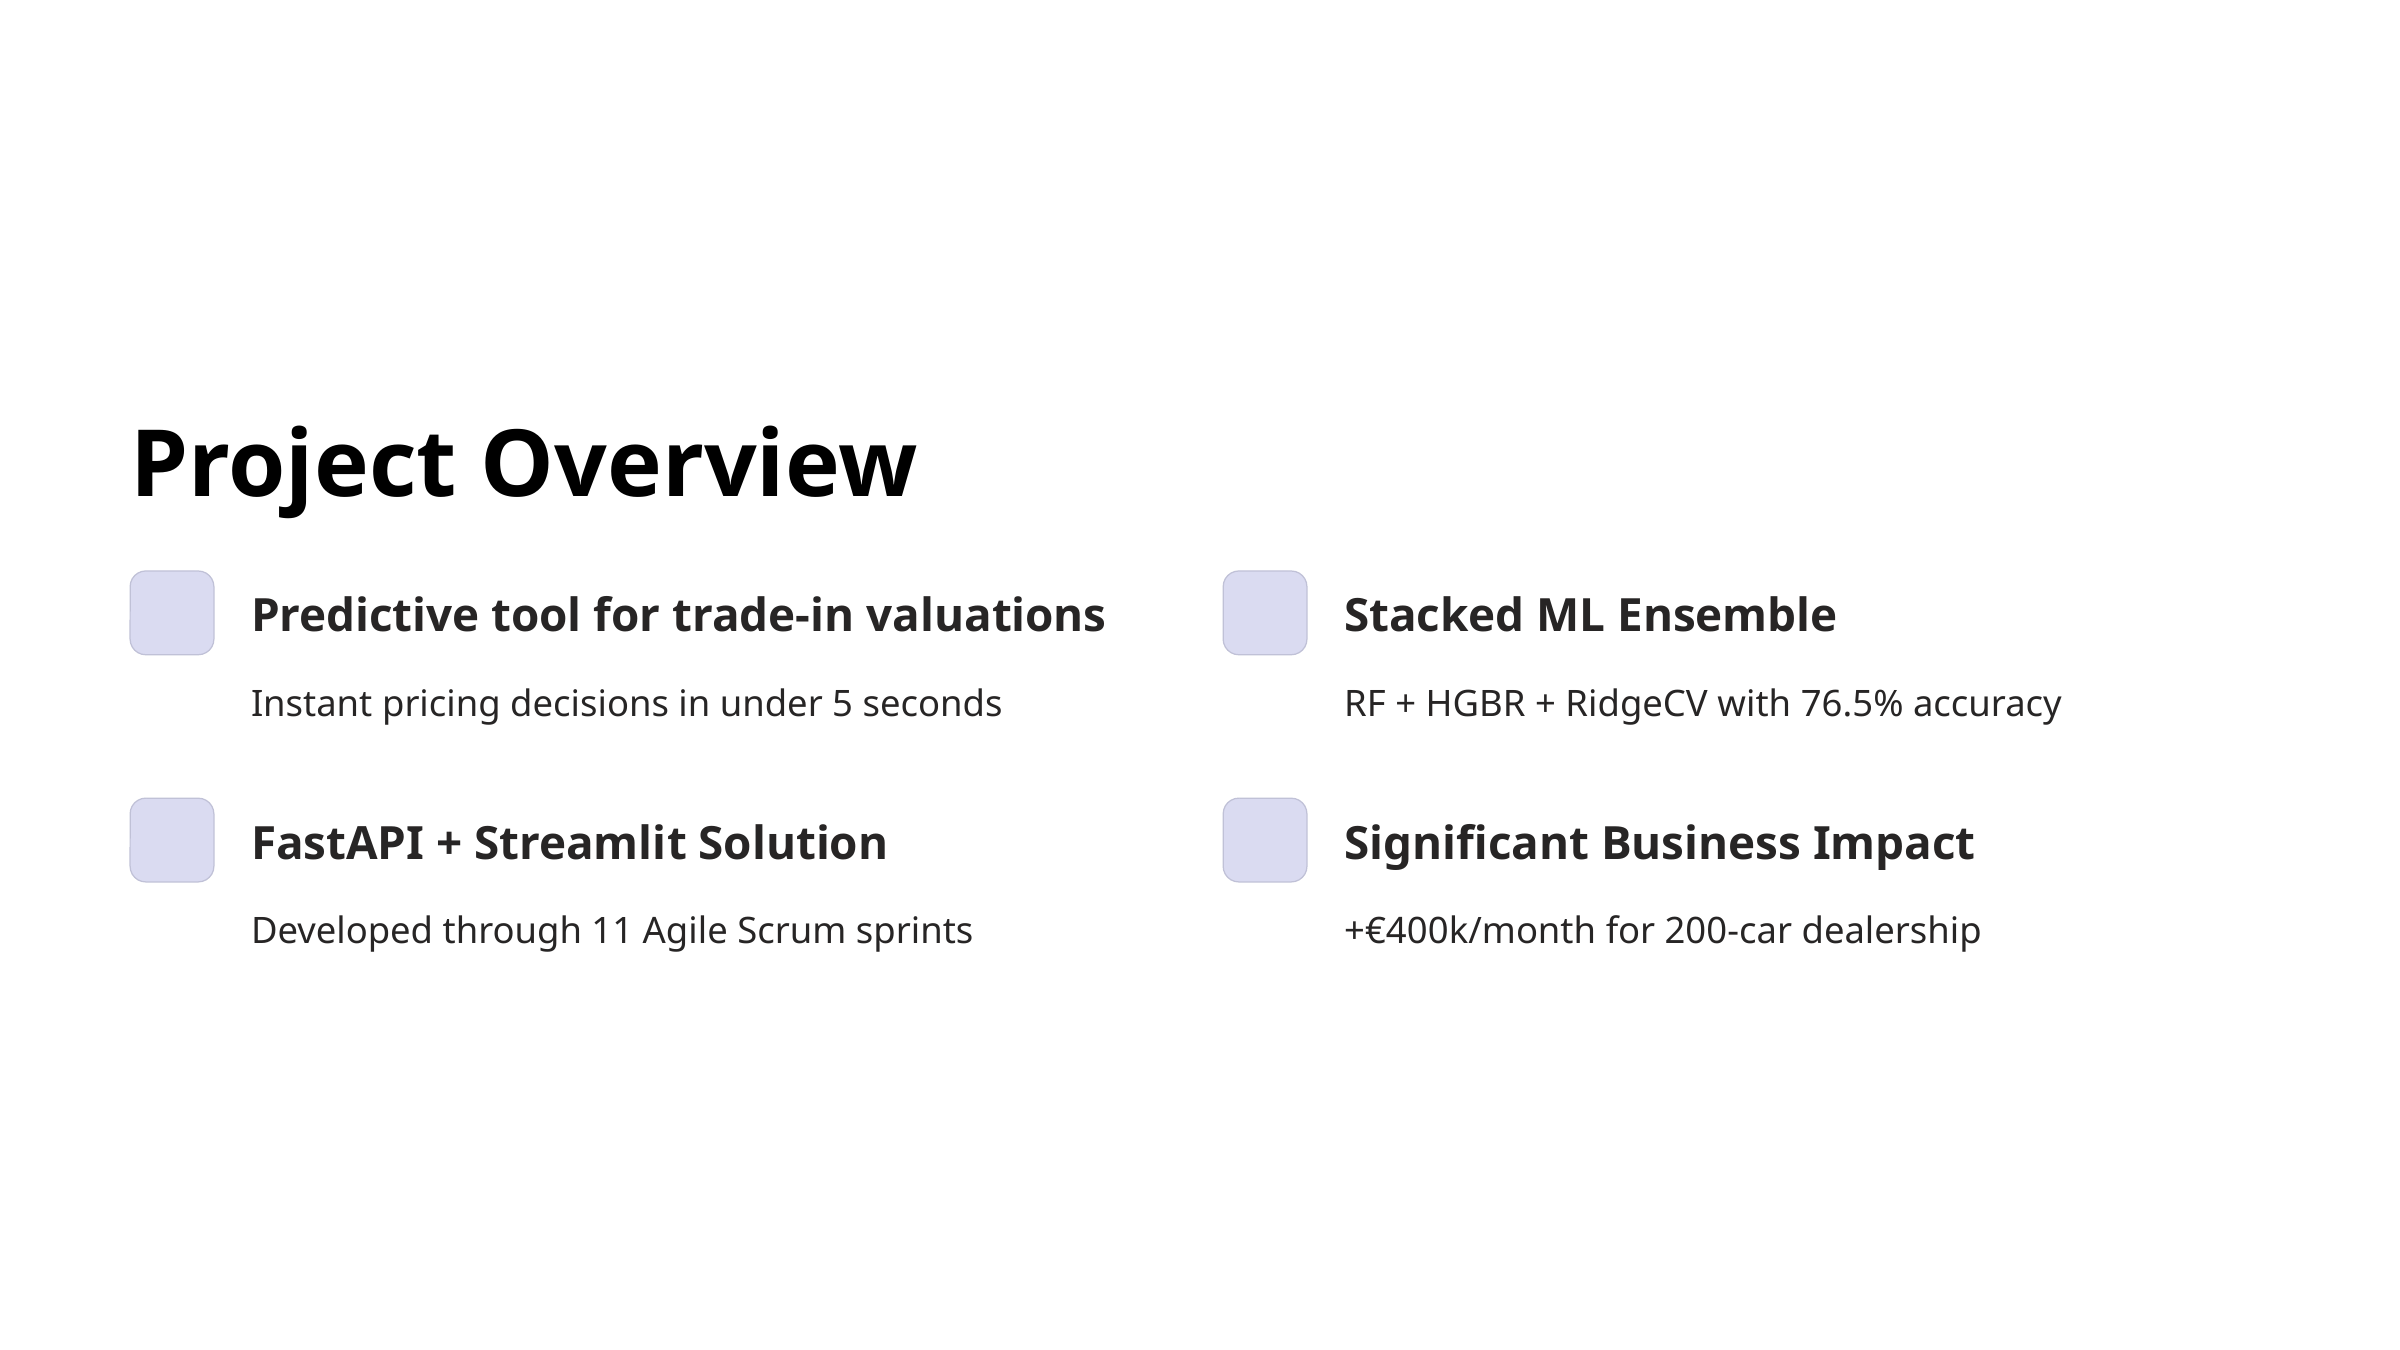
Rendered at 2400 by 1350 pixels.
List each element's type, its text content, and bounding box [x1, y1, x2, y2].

text_box FastAPI + Streamlit Solution [251, 810, 883, 869]
text_box Stacked ML Ensemble [1344, 583, 1844, 642]
text_box Predictive tool for trade-in valuations [251, 583, 1094, 642]
text_box [130, 570, 214, 655]
text_box Developed through 11 Agile Scrum sprints [251, 891, 1177, 951]
text_box Significant Business Impact [1344, 810, 1976, 869]
text_box +€400k/month for 200-car dealership [1344, 891, 2270, 951]
text_box [130, 798, 214, 882]
text_box [1223, 798, 1307, 882]
text_box RF + HGBR + RidgeCV with 76.5% accuracy [1344, 664, 2270, 724]
text_box Project Overview [130, 398, 1061, 516]
text_box Instant pricing decisions in under 5 seconds [251, 664, 1177, 724]
text_box [1223, 570, 1307, 655]
